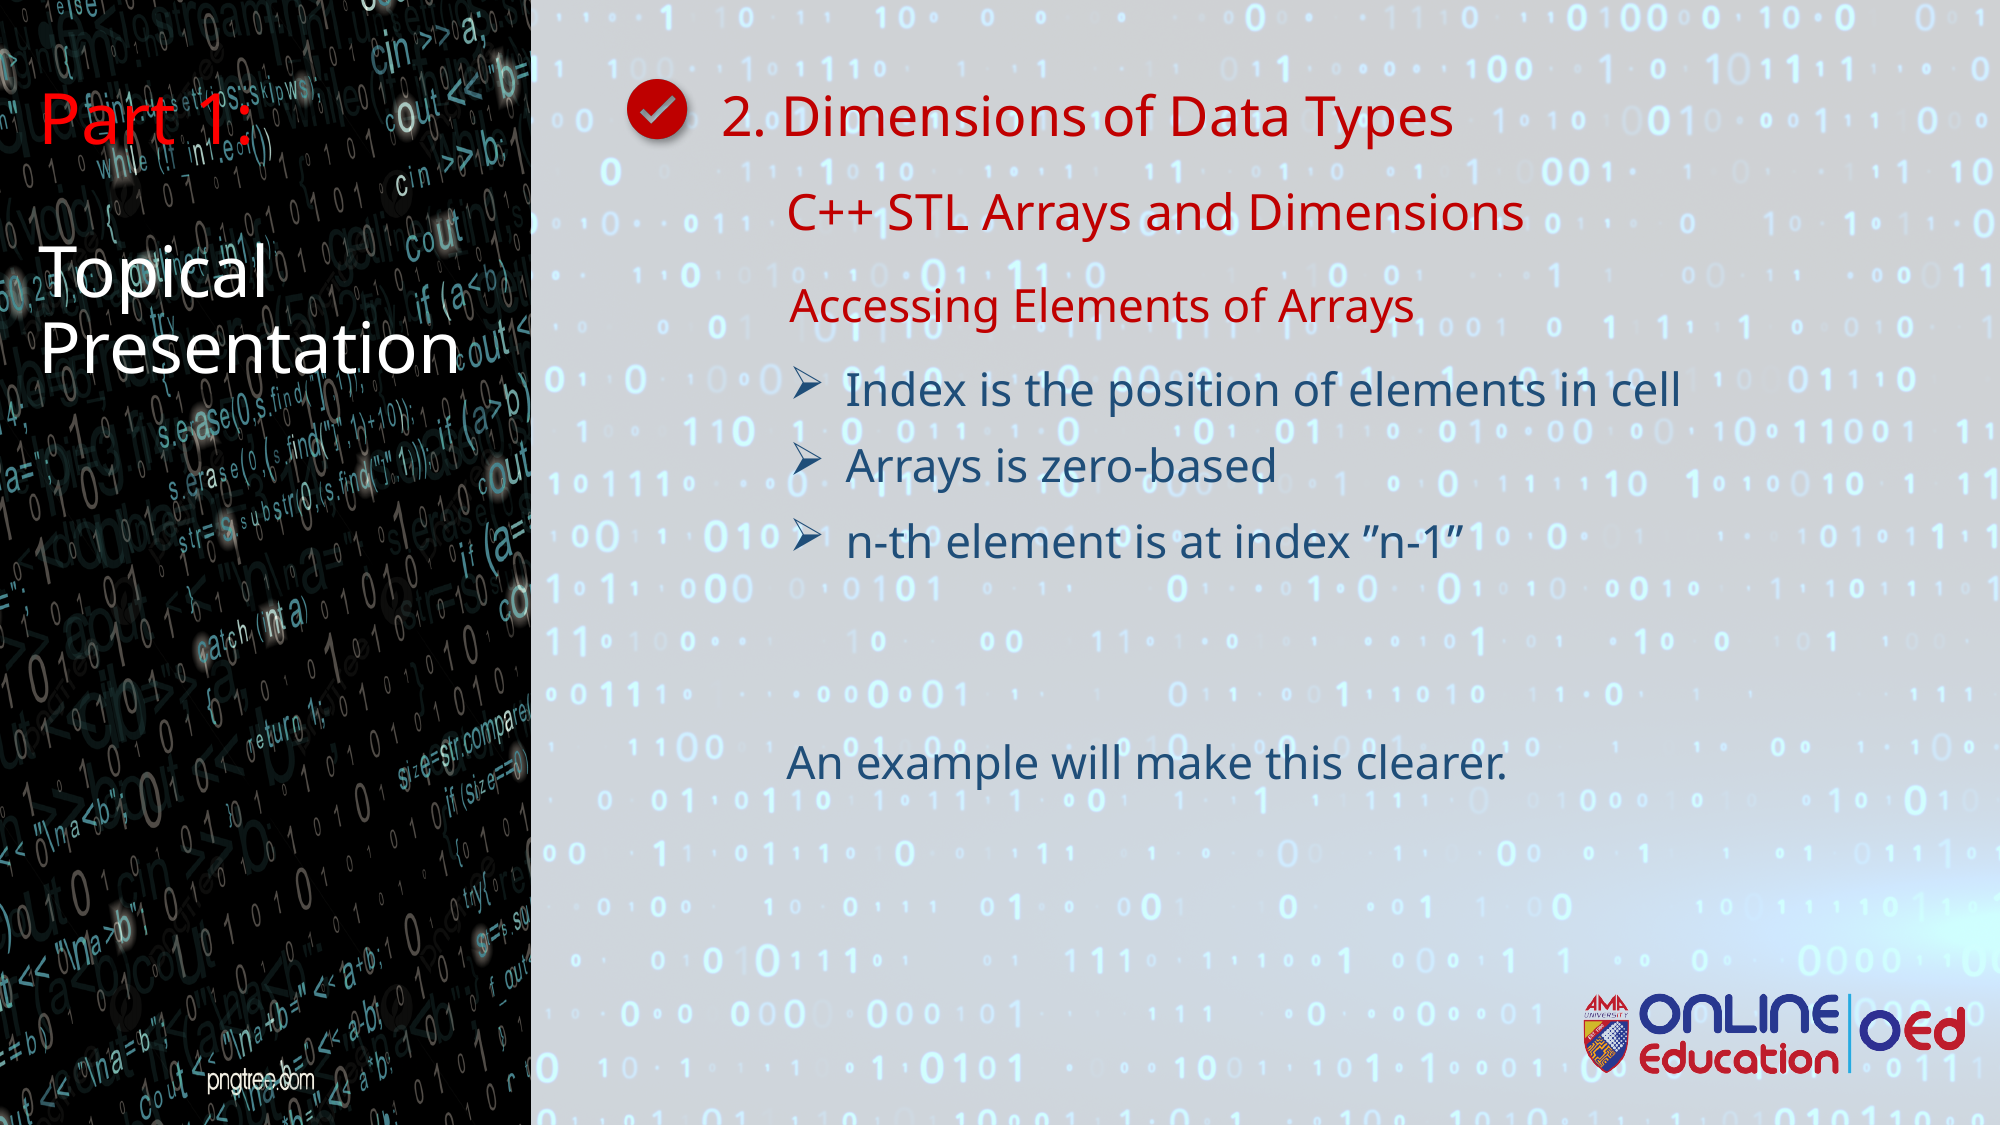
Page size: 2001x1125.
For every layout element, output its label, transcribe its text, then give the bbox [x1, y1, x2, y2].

text_box Accessing Elements of Arrays [774, 264, 1910, 341]
picture [1573, 976, 1978, 1093]
picture [0, 0, 531, 1125]
text_box n-th element is at index ”n-1” [774, 499, 1910, 576]
text_box An example will make this clearer. [771, 704, 1907, 797]
text_box Arrays is zero-based [774, 424, 1910, 499]
picture [619, 71, 695, 147]
text_box Index is the position of elements in cell [774, 347, 1910, 424]
text_box C++ STL Arrays and Dimensions [771, 172, 1824, 249]
text_box 2. Dimensions of Data Types [706, 81, 1604, 157]
